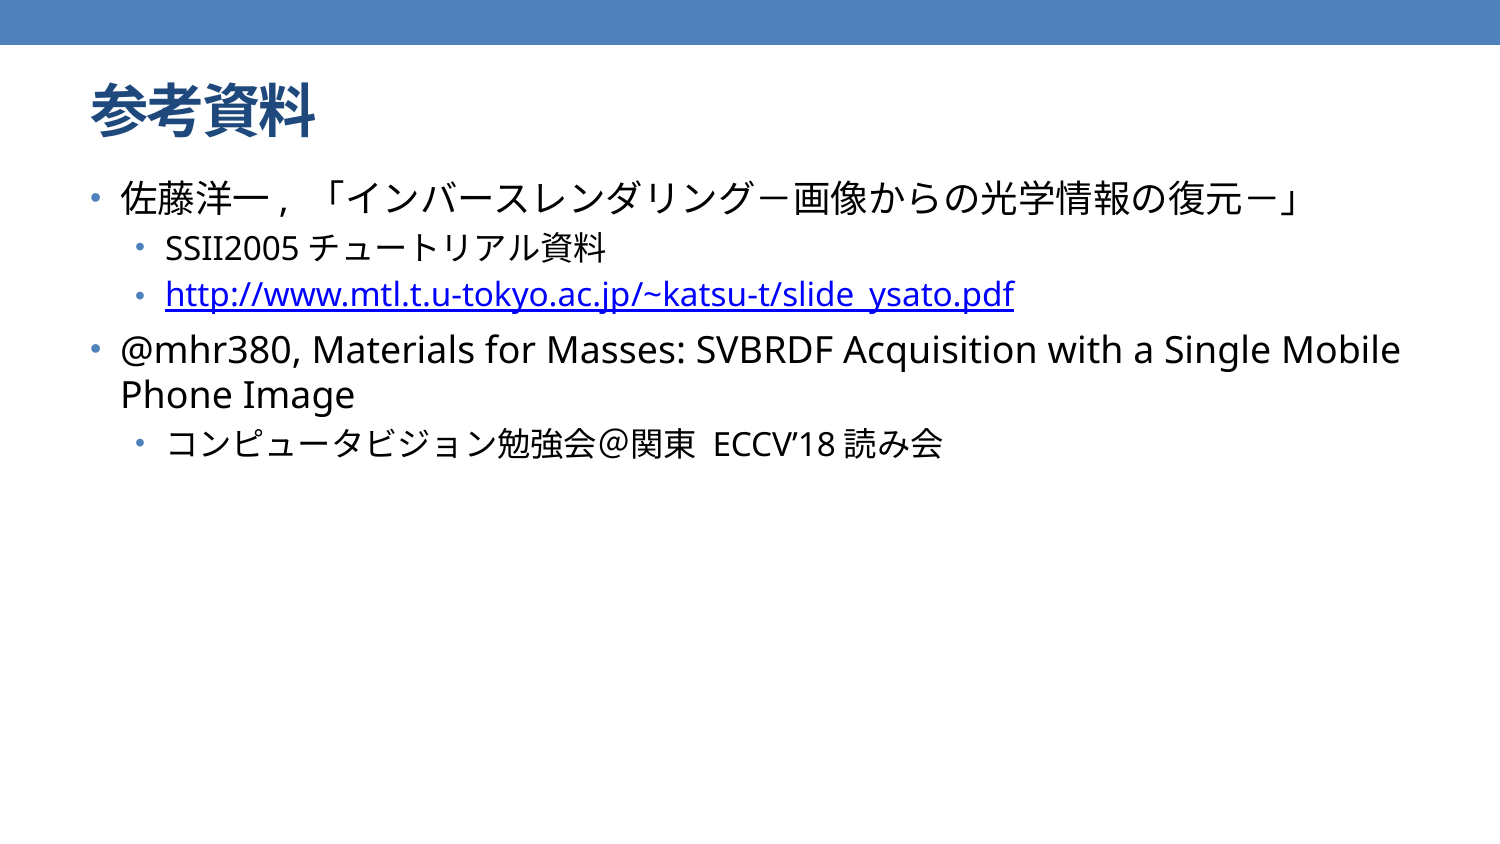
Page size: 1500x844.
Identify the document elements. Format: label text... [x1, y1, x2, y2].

list 佐藤洋一, 「インバースレンダリング－画像からの光学情報の復元－」 SSII2005チュートリアル資料 http://www.mtl.t.u-tokyo.ac.jp/~katsu-t/slide_ysato.pdf @mhr380, Materials for Masses: SVBRDF Acquisition with a Single Mobile Phone Image コンピュータビジョン勉強会＠関東 ECCV’18読み会 [75, 167, 1425, 797]
title 参考資料 [75, 65, 1425, 154]
